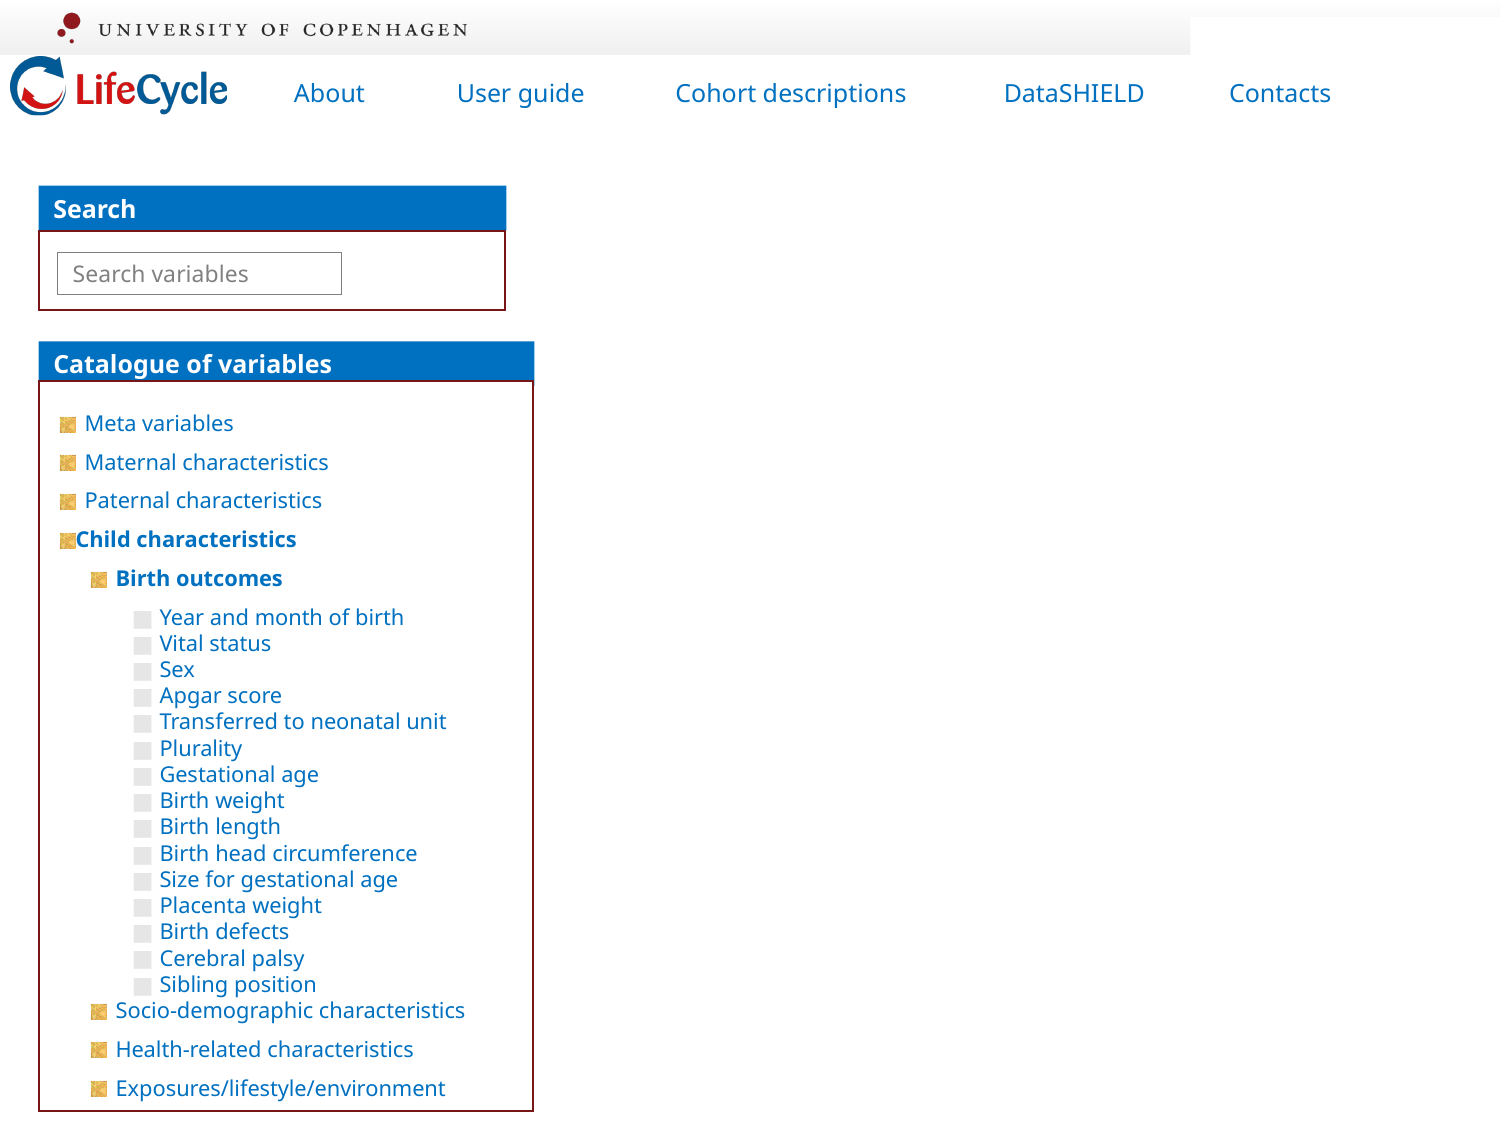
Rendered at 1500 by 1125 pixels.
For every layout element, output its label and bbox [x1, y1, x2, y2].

text_box [38, 341, 535, 1125]
picture [92, 15, 475, 42]
text_box [38, 185, 507, 311]
picture [10, 56, 227, 116]
